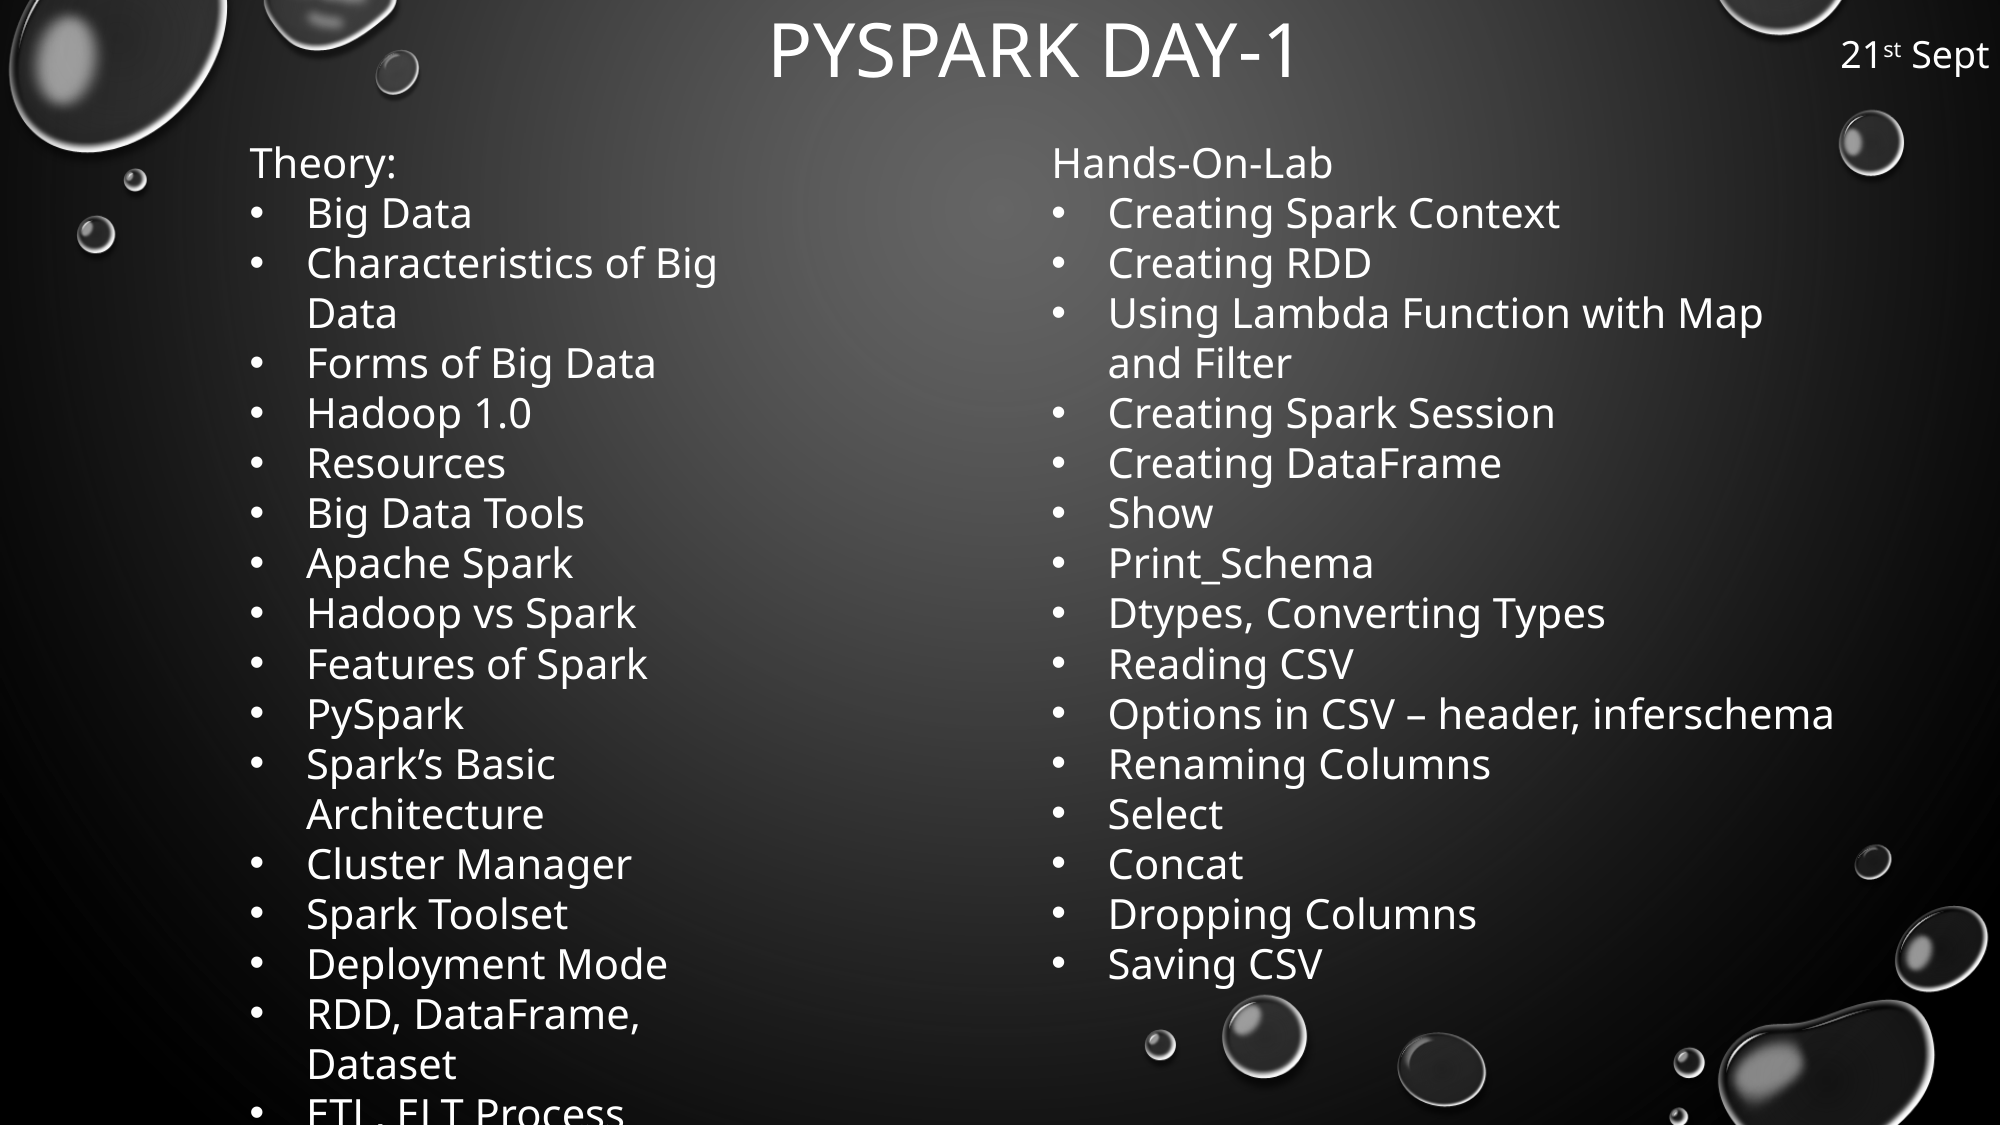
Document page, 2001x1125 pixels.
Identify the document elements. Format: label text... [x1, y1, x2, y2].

text_box Theory: Big Data Characteristics of Big Data Forms of Big Data Hadoop 1.0 Resources Big Data Tools Apache Spark Hadoop vs Spark Features of Spark PySpark Spark’s Basic Architecture Cluster Manager Spark Toolset Deployment Mode RDD, DataFrame, Dataset ETL, ELT Process Spark Context [234, 129, 801, 1125]
picture [0, 0, 2000, 1125]
text_box 21st Sept [1825, 23, 2000, 129]
text_box Hands-On-Lab Creating Spark Context Creating RDD Using Lambda Function with Map and Filter Creating Spark Session Creating DataFrame Show Print_Schema Dtypes, Converting Types Reading CSV Options in CSV – header, inferschema Renaming Columns Select Concat Dropping Columns Saving CSV [1036, 129, 1858, 1095]
text_box PYspark DAY-1 [451, 0, 1622, 108]
